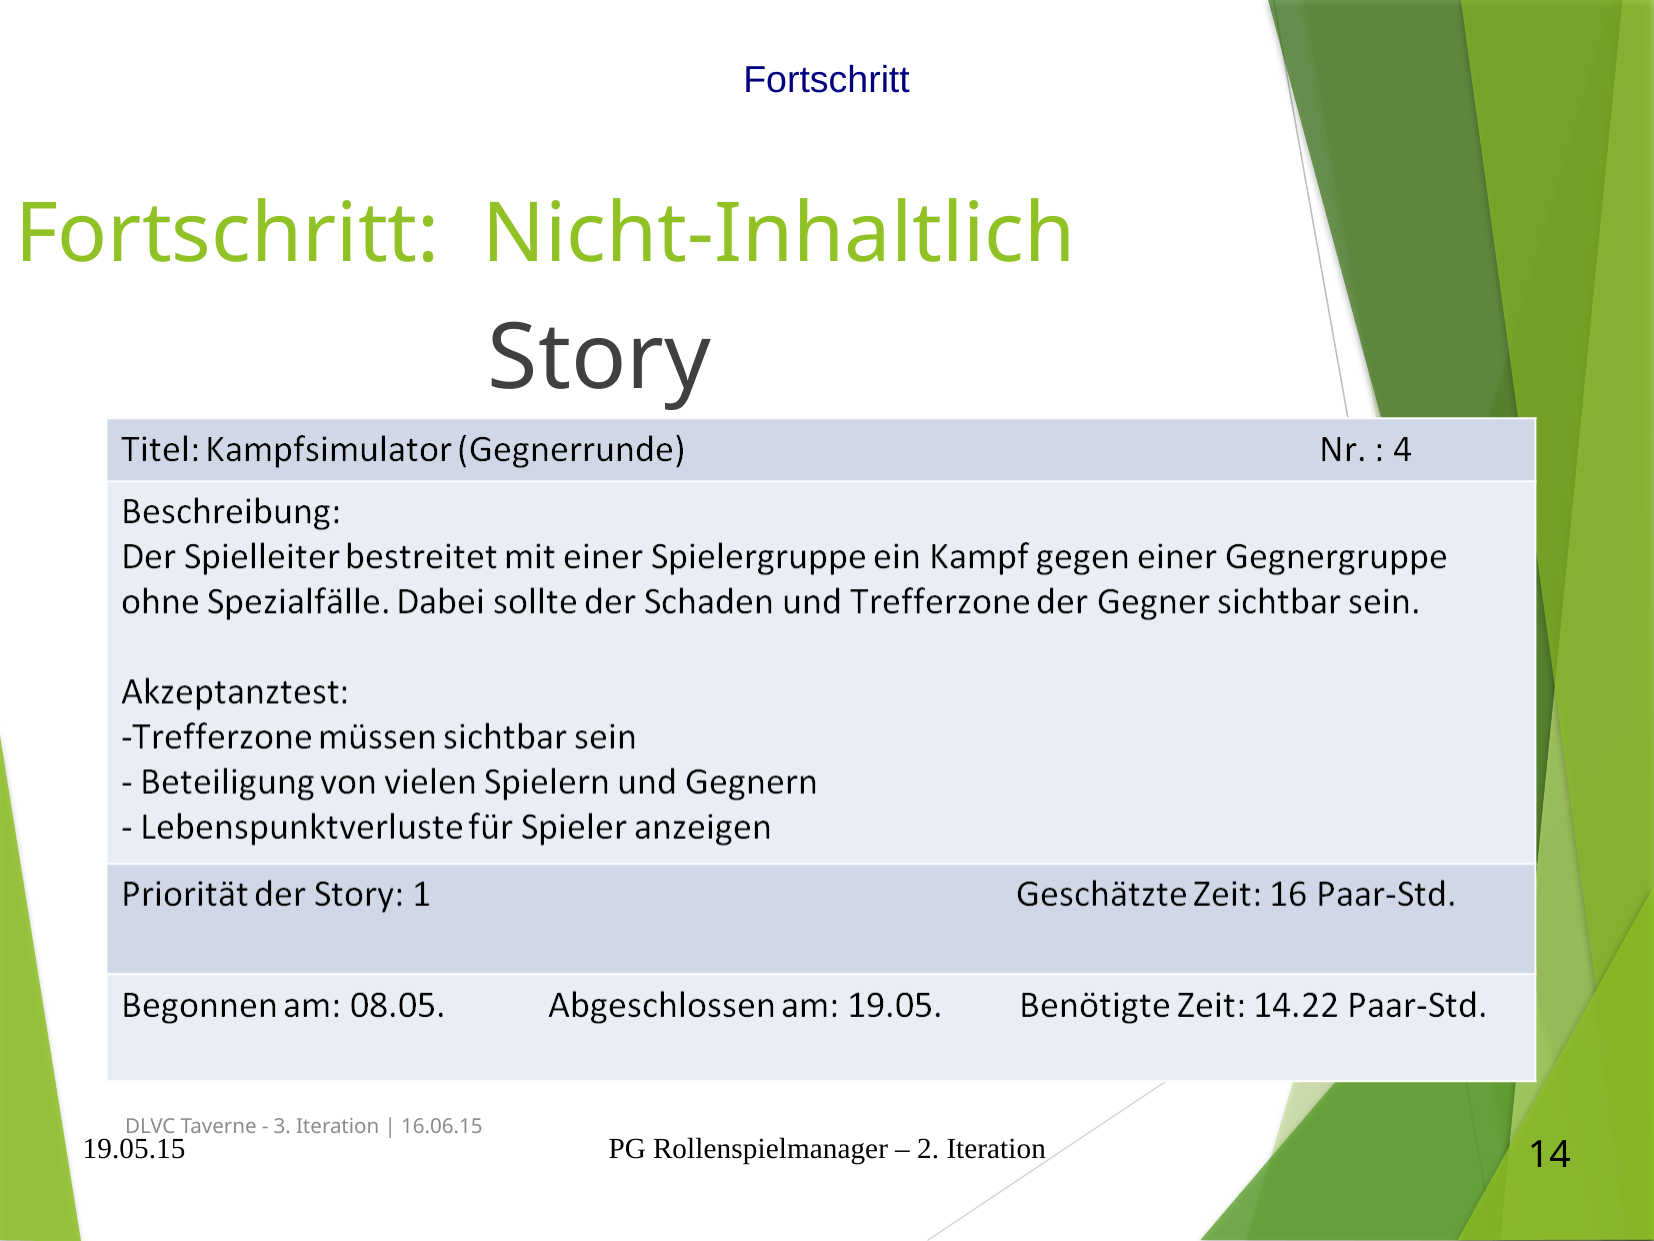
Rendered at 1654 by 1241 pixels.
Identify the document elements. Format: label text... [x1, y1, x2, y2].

footer DLVC Taverne - 3. Iteration | 16.06.15 [110, 1101, 947, 1159]
text_box 19.05.15 [82, 1129, 468, 1216]
title Fortschritt: Nicht-Inhaltlich [0, 171, 1489, 394]
text_box 14 [1185, 1129, 1571, 1216]
text_box PG Rollenspielmanager – 2. Iteration [565, 1129, 1090, 1216]
list Story [0, 289, 1455, 1063]
text_box Fortschritt [728, 47, 925, 107]
picture [93, 406, 1549, 1094]
